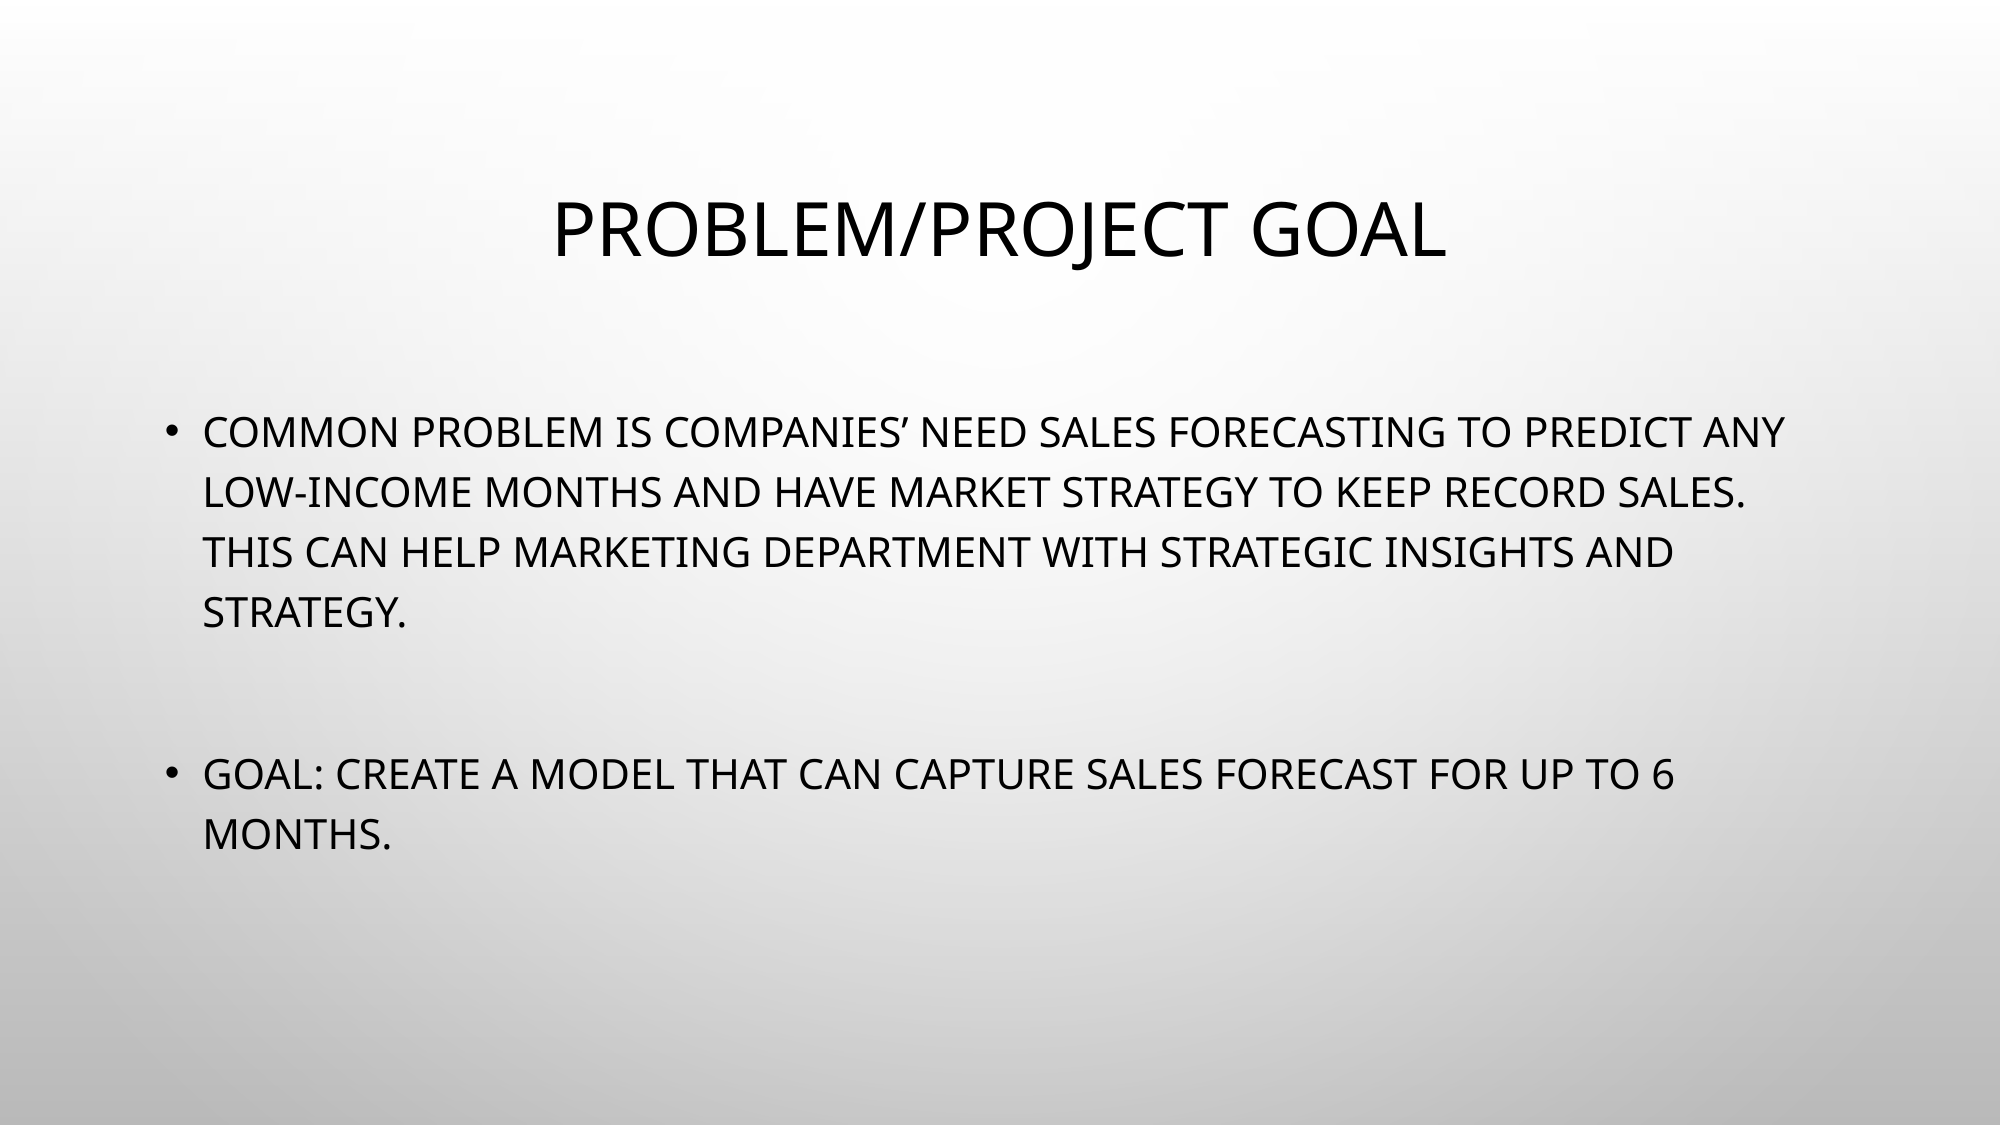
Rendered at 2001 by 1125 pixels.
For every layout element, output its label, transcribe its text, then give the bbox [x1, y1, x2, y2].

picture [0, 0, 2000, 1125]
list Common problem is companies’ need sales forecasting to predict any low-income months and have market strategy to keep record sales. This can help marketing department with strategic insights and strategy. Goal: Create a model that can capture sales forecast for up to 6 months. [149, 388, 1851, 950]
title Problem/project goal [149, 101, 1851, 364]
